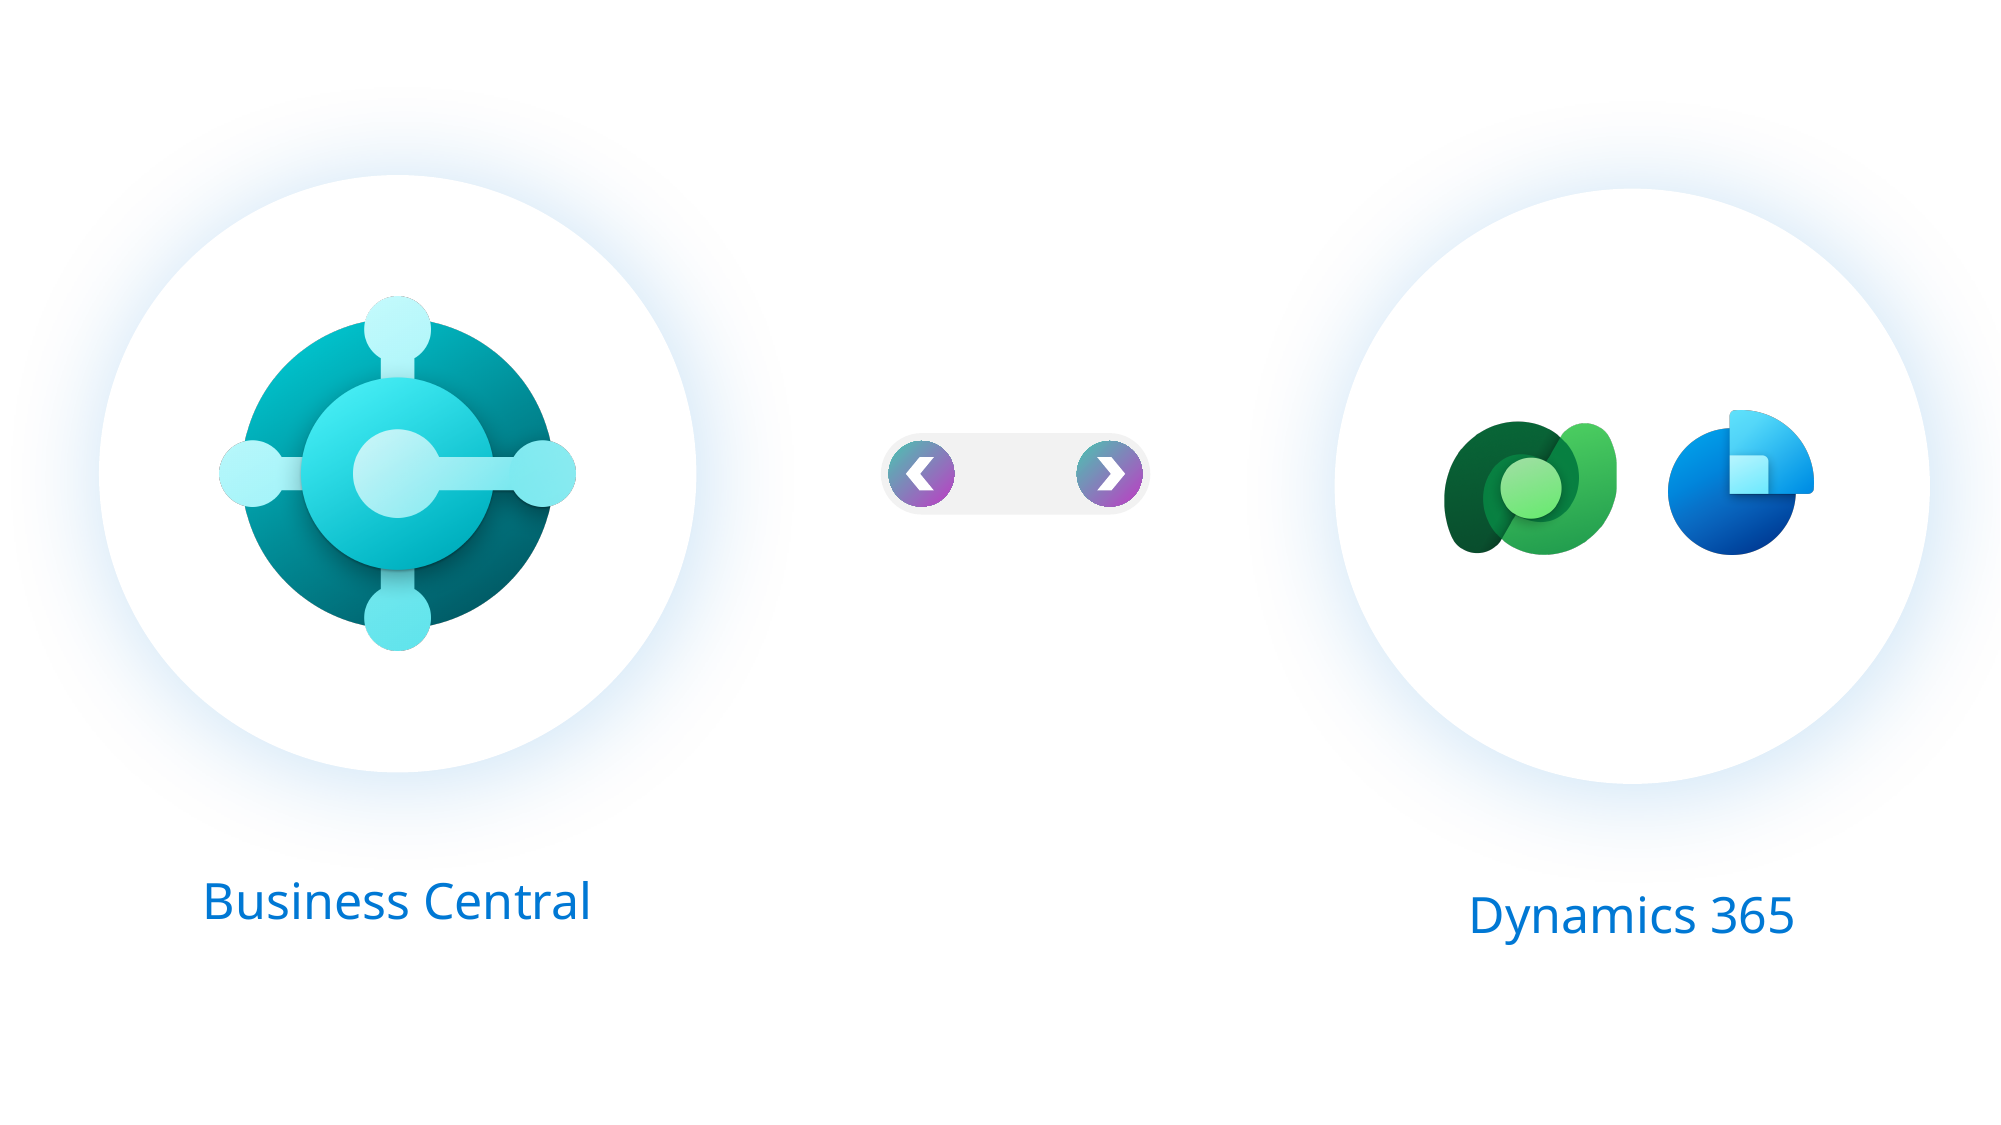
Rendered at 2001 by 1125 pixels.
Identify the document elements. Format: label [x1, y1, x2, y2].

text_box [1334, 188, 1931, 944]
text_box [880, 432, 1151, 515]
text_box [37, 174, 759, 951]
